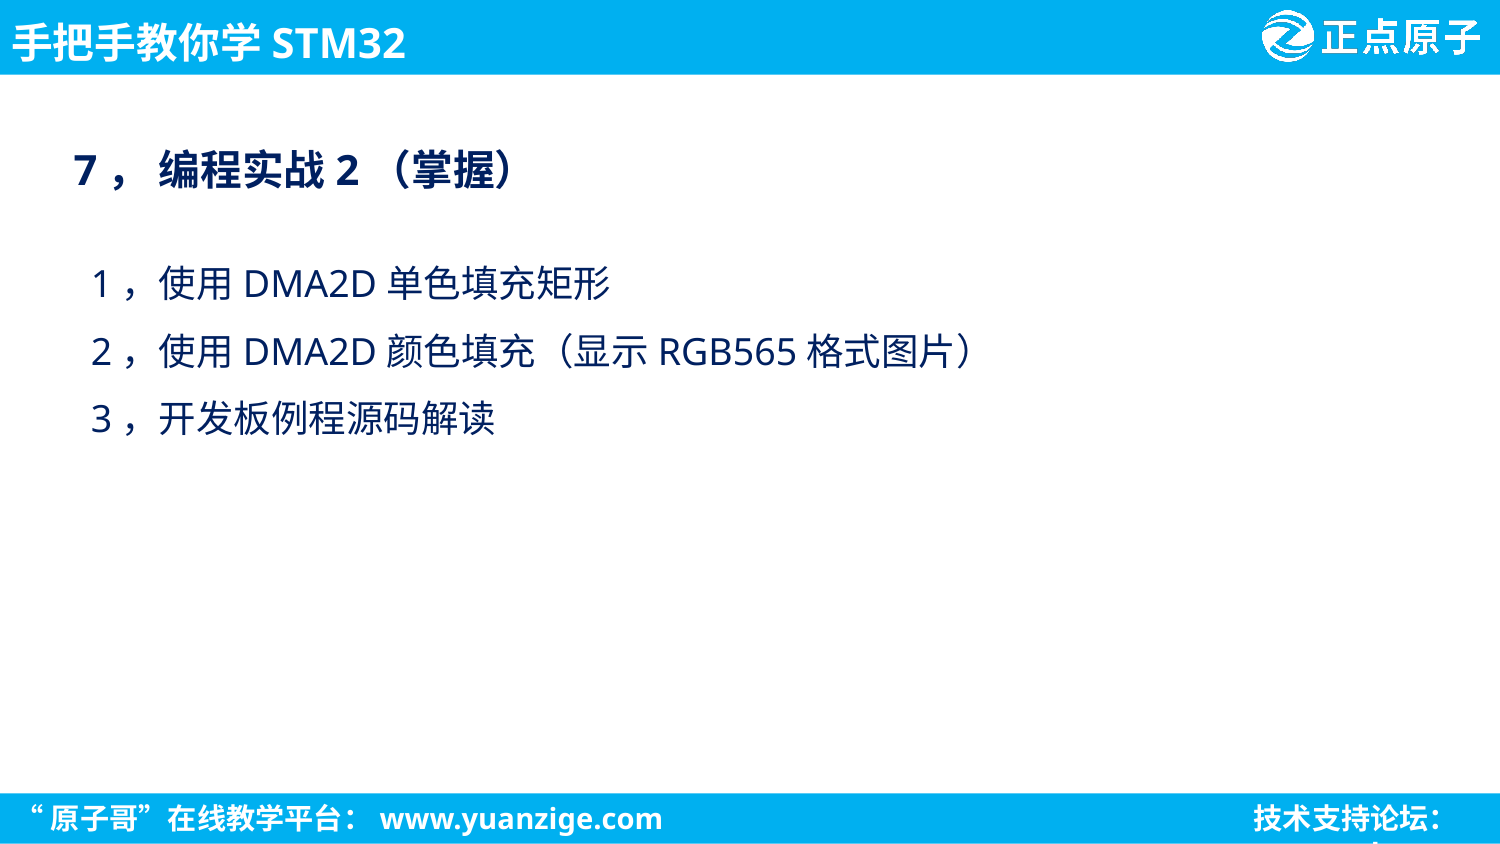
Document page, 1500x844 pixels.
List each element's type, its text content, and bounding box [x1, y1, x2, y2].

picture [1273, 11, 1314, 45]
picture [1405, 21, 1438, 54]
text_box [0, 0, 1500, 76]
text_box 7， 编程实战2（掌握） [66, 114, 635, 198]
picture [1323, 21, 1357, 53]
picture [1412, 45, 1418, 52]
picture [1368, 19, 1396, 42]
text_box [0, 792, 1500, 844]
text_box 1，使用DMA2D单色填充矩形 2，使用DMA2D颜色填充（显示RGB565格式图片） 3，开发板例程源码解读 [76, 230, 1471, 448]
text_box “原子哥”在线教学平台：www.yuanzige.com [0, 793, 883, 843]
picture [1431, 45, 1438, 51]
text_box 技术支持论坛：www.openedv.com [967, 793, 1480, 844]
picture [1263, 27, 1301, 61]
text_box 手把手教你学STM32 [0, 0, 967, 75]
picture [1391, 46, 1397, 53]
picture [1446, 21, 1479, 54]
picture [1276, 45, 1301, 53]
